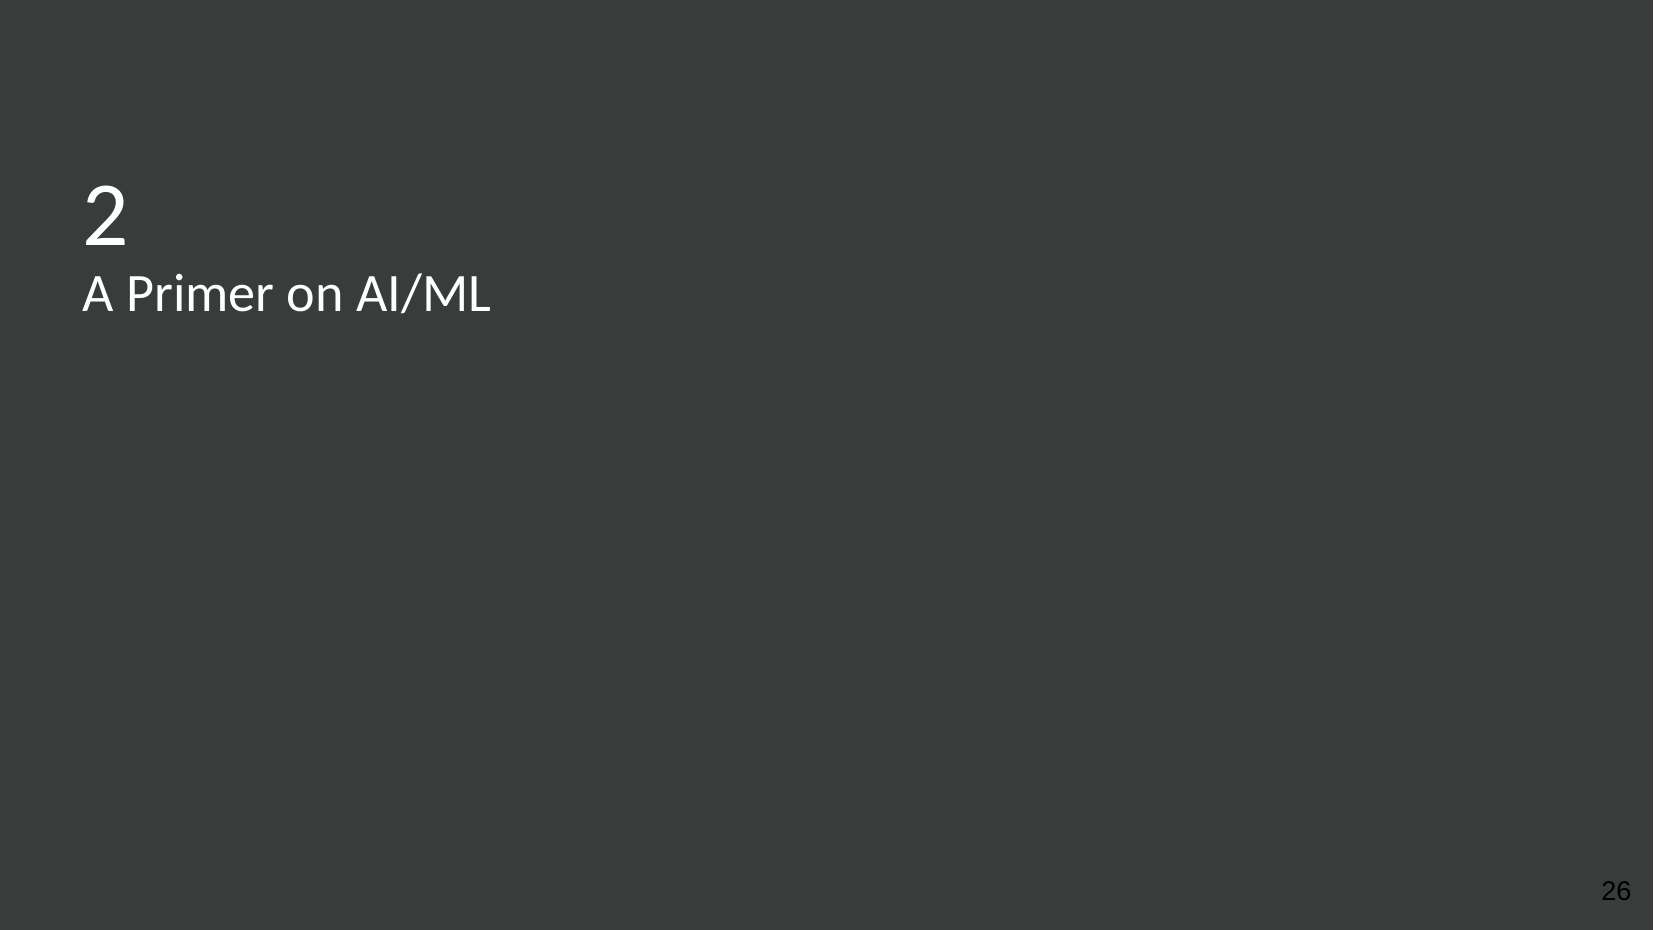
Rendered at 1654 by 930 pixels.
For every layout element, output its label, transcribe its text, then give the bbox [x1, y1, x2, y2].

text_box 2 A Primer on AI/ML [82, 161, 1571, 328]
slide_number ‹#› [1546, 858, 1647, 930]
